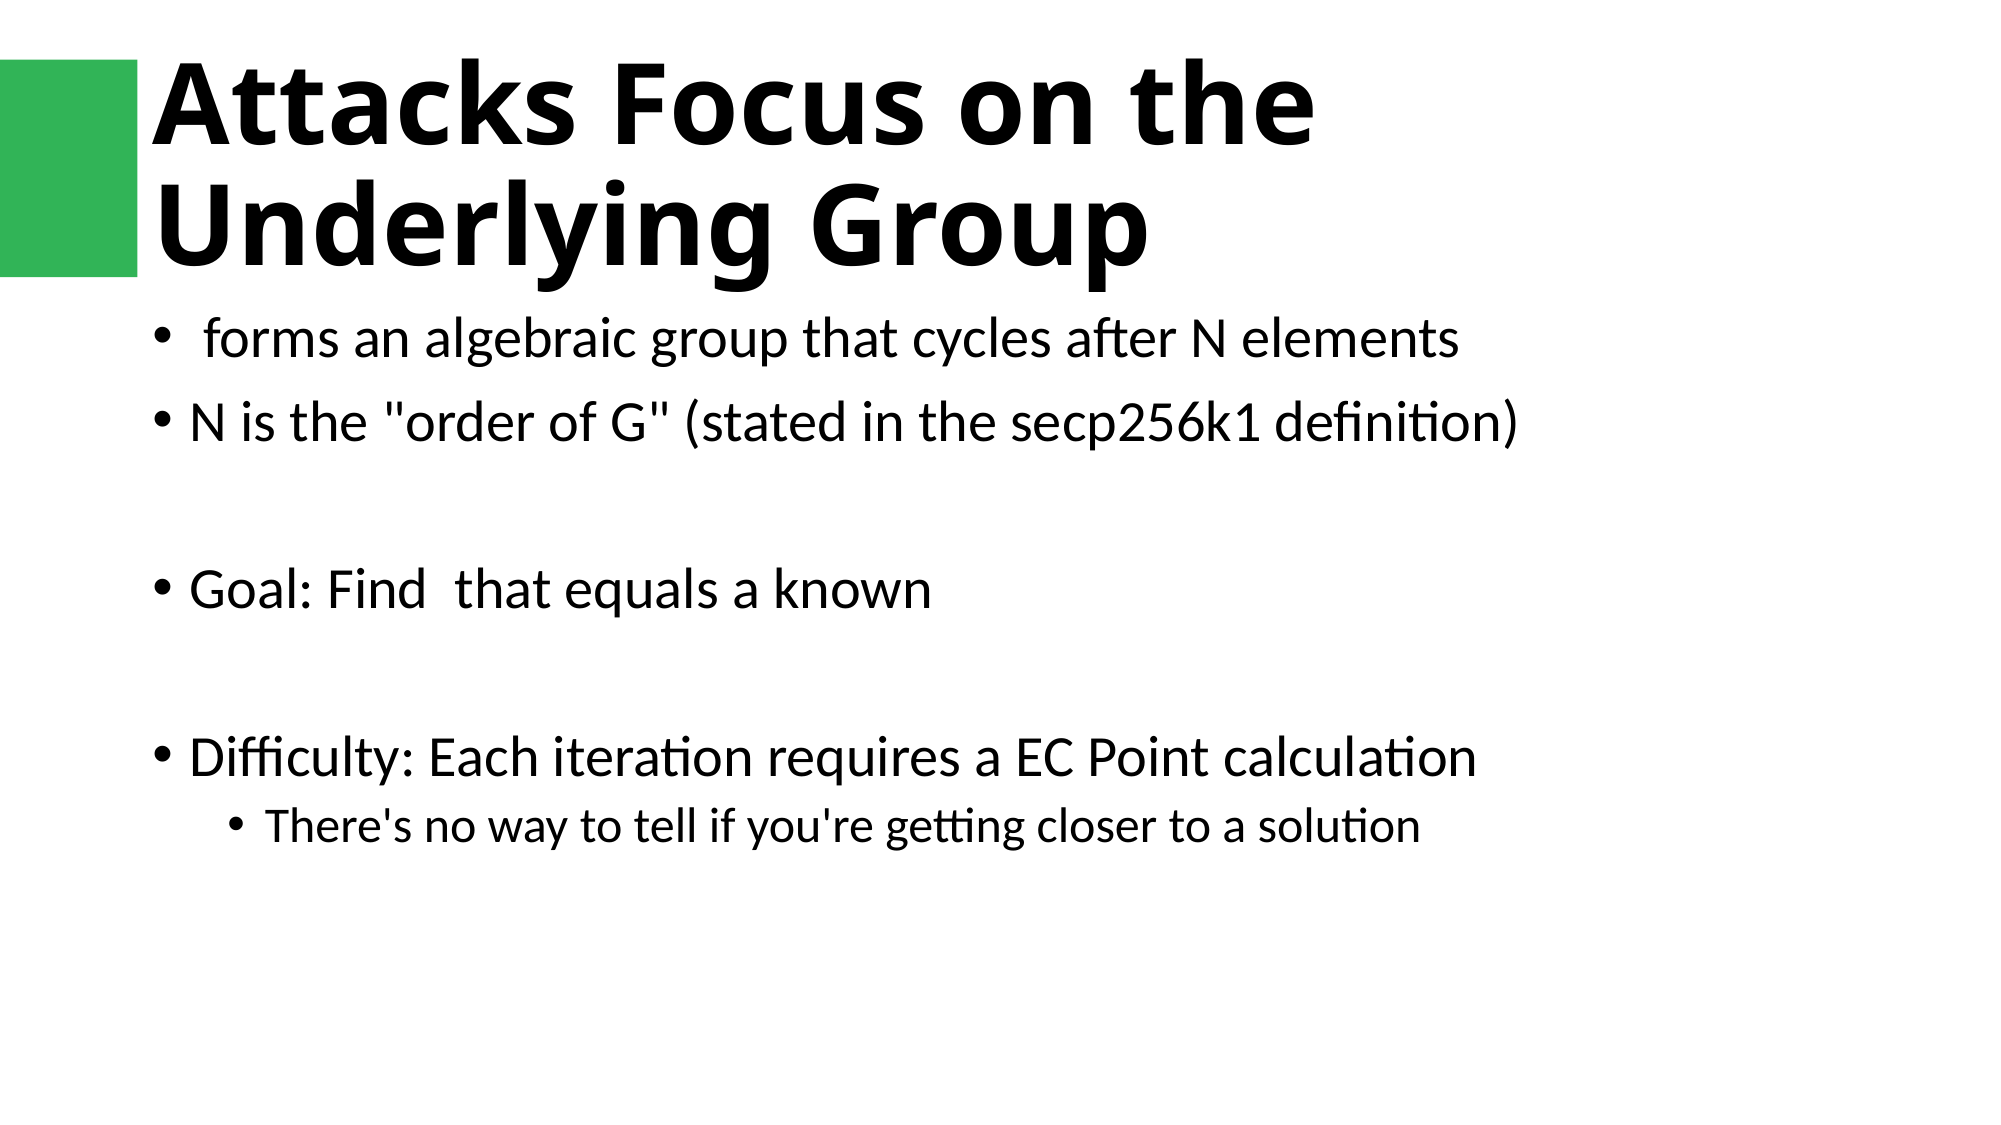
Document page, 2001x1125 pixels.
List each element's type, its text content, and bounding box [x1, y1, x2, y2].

title Attacks Focus on the Underlying Group [137, 59, 1863, 278]
